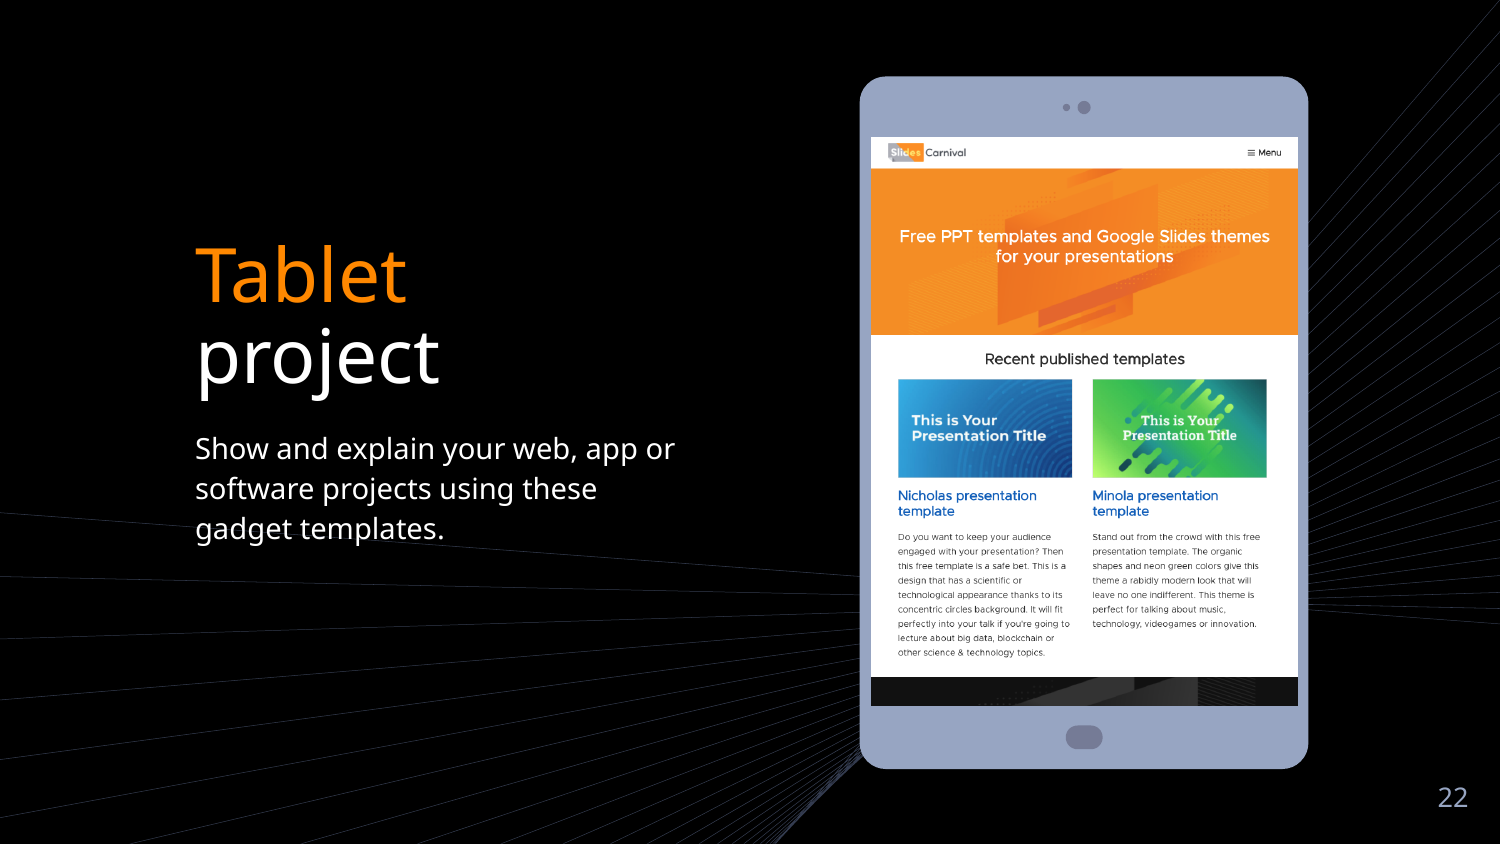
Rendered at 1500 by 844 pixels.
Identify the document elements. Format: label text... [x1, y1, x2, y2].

picture [870, 137, 1298, 707]
list Tablet project [195, 243, 684, 400]
slide_number 22 [1378, 766, 1469, 832]
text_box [859, 76, 1309, 770]
list Show and explain your web, app or software projects using these gadget templates. [195, 424, 684, 601]
